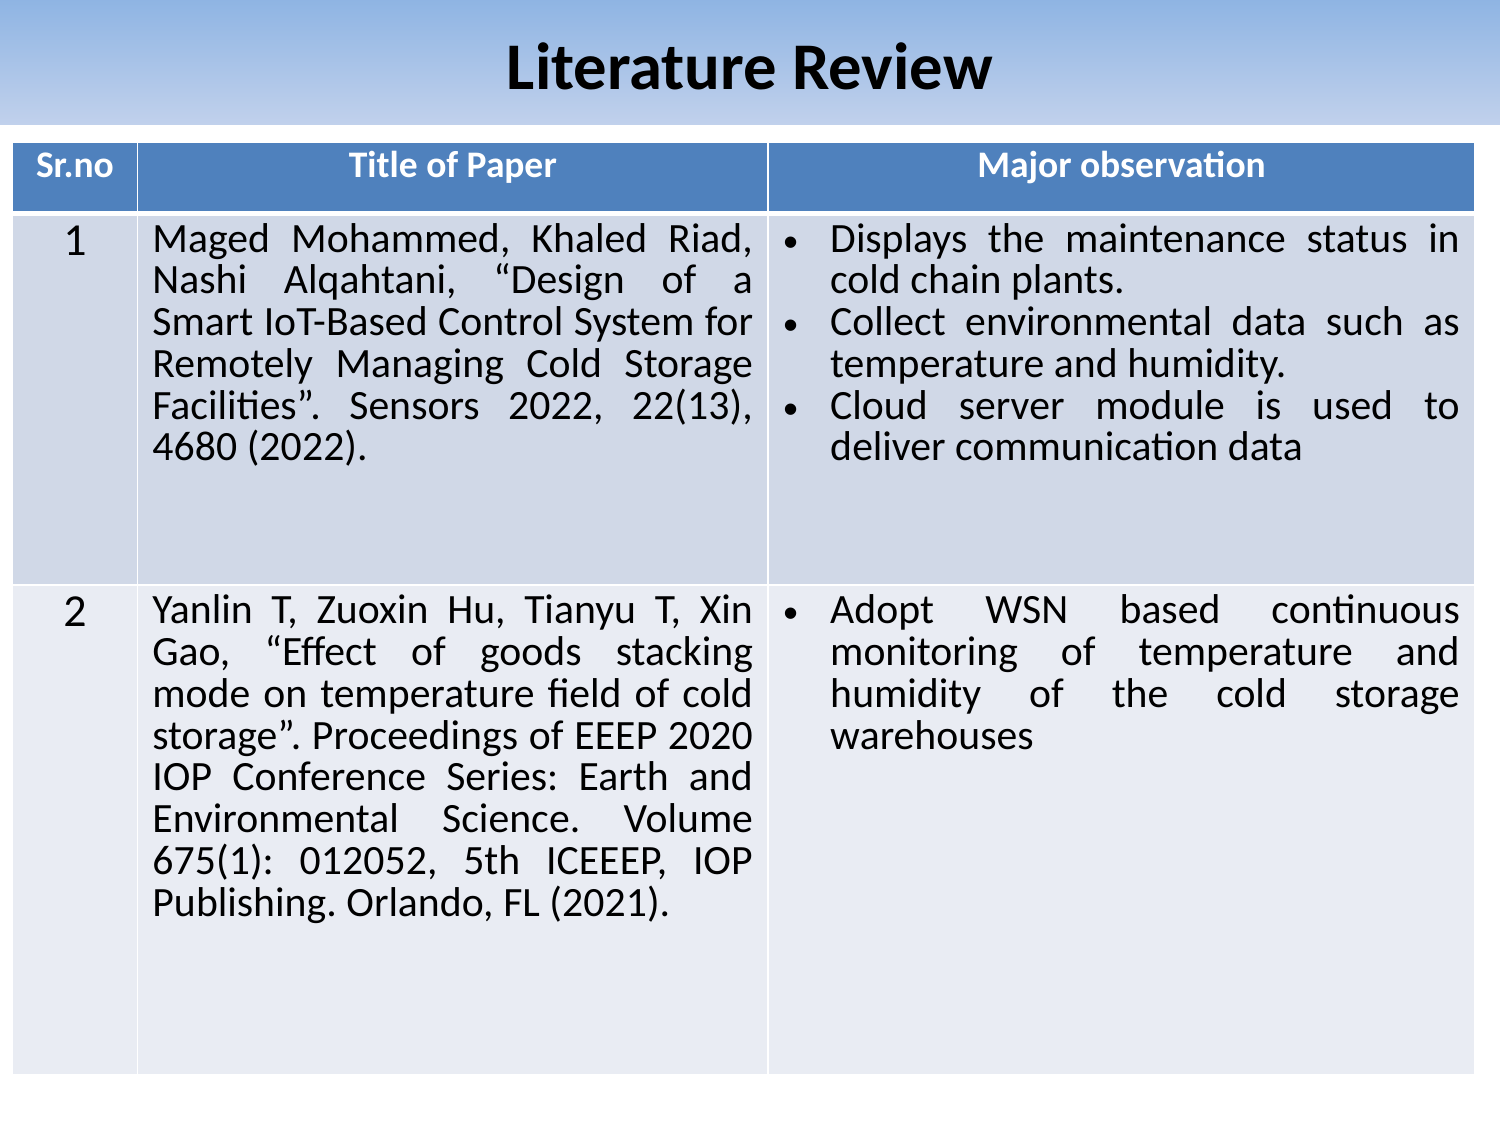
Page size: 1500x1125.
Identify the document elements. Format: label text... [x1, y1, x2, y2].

table_header Sr.no [13, 143, 137, 211]
table_cell Adopt WSN based continuous monitoring of temperature and humidity of the cold storage warehouses [769, 586, 1474, 1074]
table_cell 2 [13, 586, 137, 1074]
table_cell Maged Mohammed, Khaled Riad, Nashi Alqahtani, “Design of a Smart IoT-Based Control System for Remotely Managing Cold Storage Facilities”. Sensors 2022, 22(13), 4680 (2022). [138, 216, 767, 584]
table_header Major observation [769, 143, 1474, 211]
table_cell 1 [13, 216, 137, 584]
table_header Title of Paper [138, 143, 767, 211]
title Literature Review [0, 0, 1500, 125]
table_cell Displays the maintenance status in cold chain plants. Collect environmental data such as temperature and humidity. Cloud server module is used to deliver communication data [769, 216, 1474, 584]
table_cell Yanlin T, Zuoxin Hu, Tianyu T, Xin Gao, “Effect of goods stacking mode on temperature field of cold storage”. Proceedings of EEEP 2020 IOP Conference Series: Earth and Environmental Science. Volume 675(1): 012052, 5th ICEEEP, IOP Publishing. Orlando, FL (2021). [138, 586, 767, 1074]
